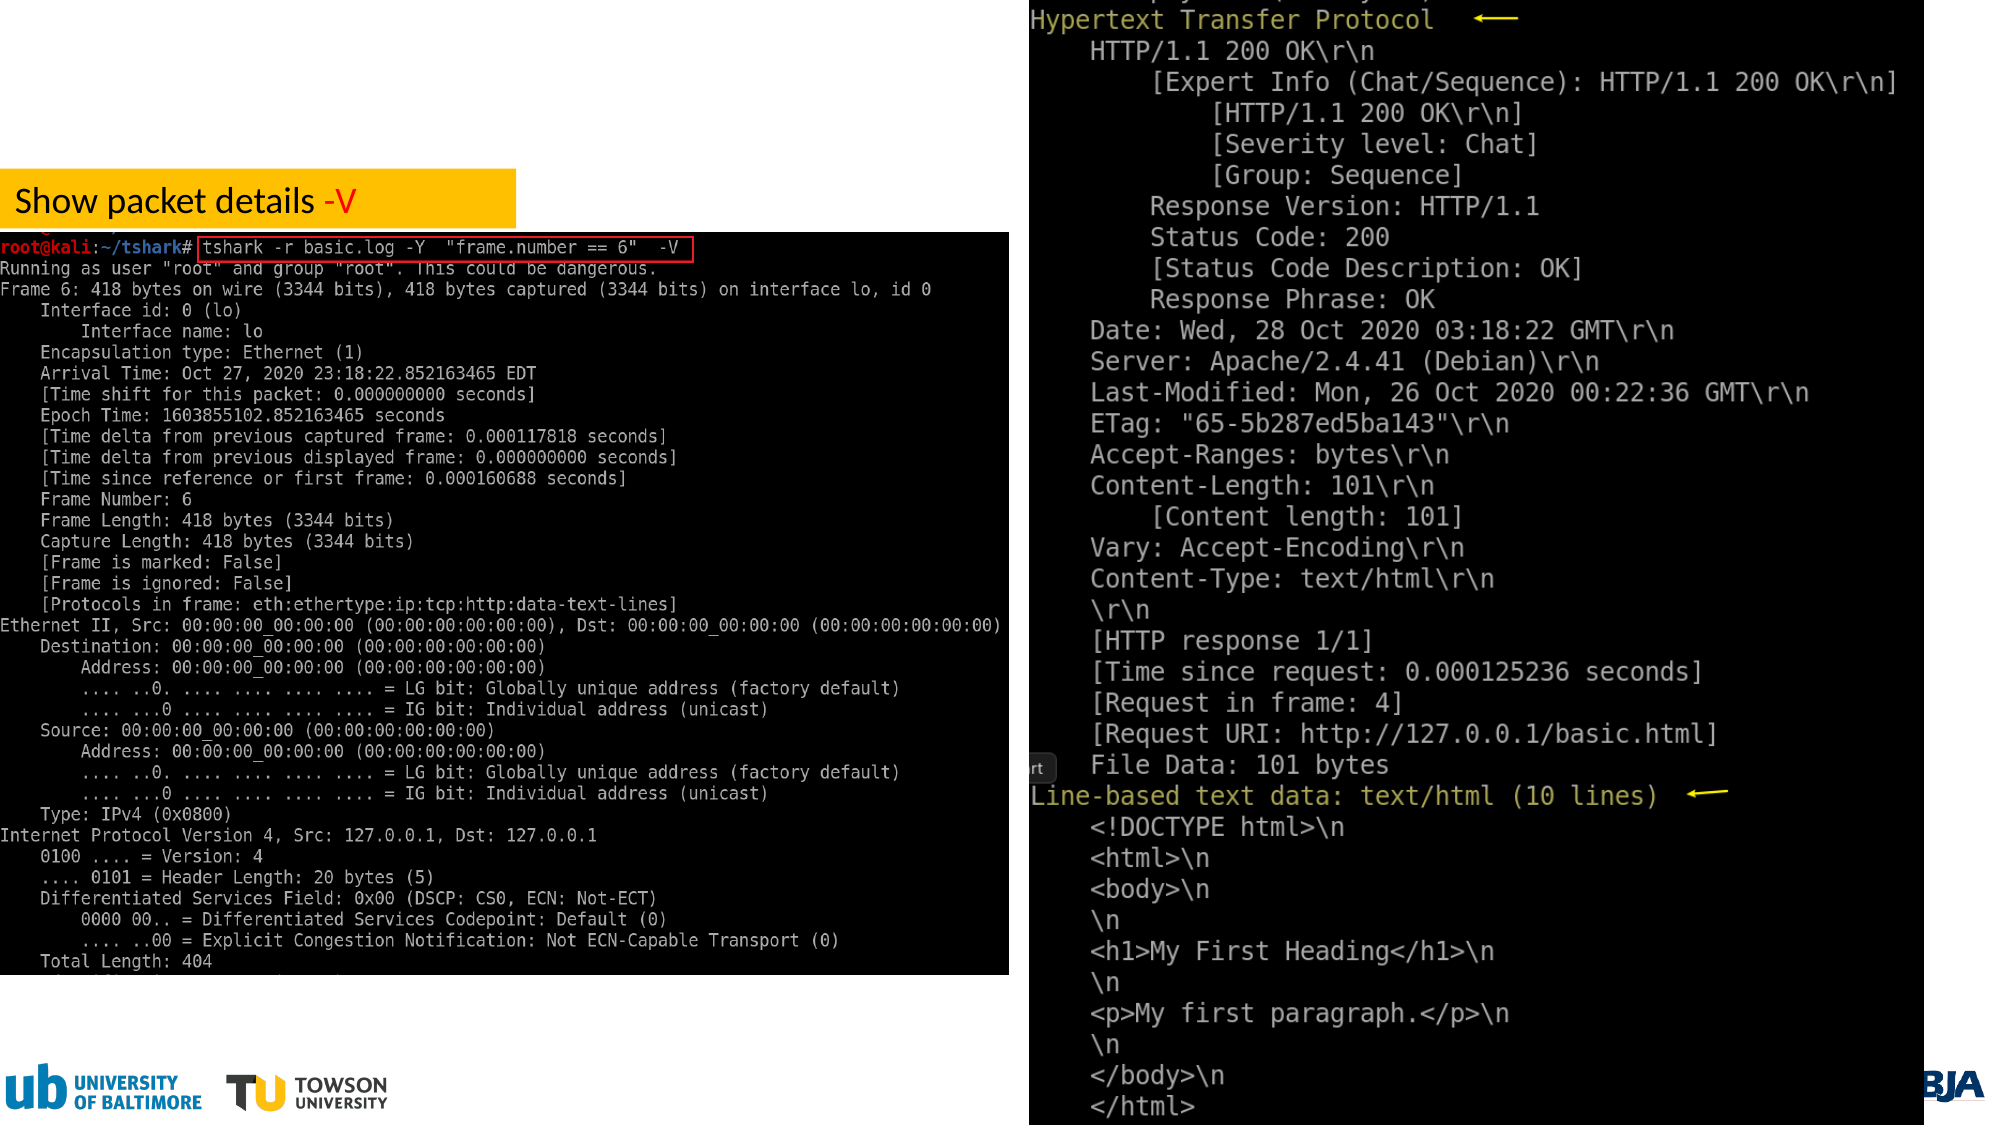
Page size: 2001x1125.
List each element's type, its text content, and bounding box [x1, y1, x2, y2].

picture [0, 1031, 407, 1125]
picture [1029, 0, 1986, 1125]
text_box Show packet details -V [0, 168, 517, 229]
picture [0, 232, 1009, 975]
